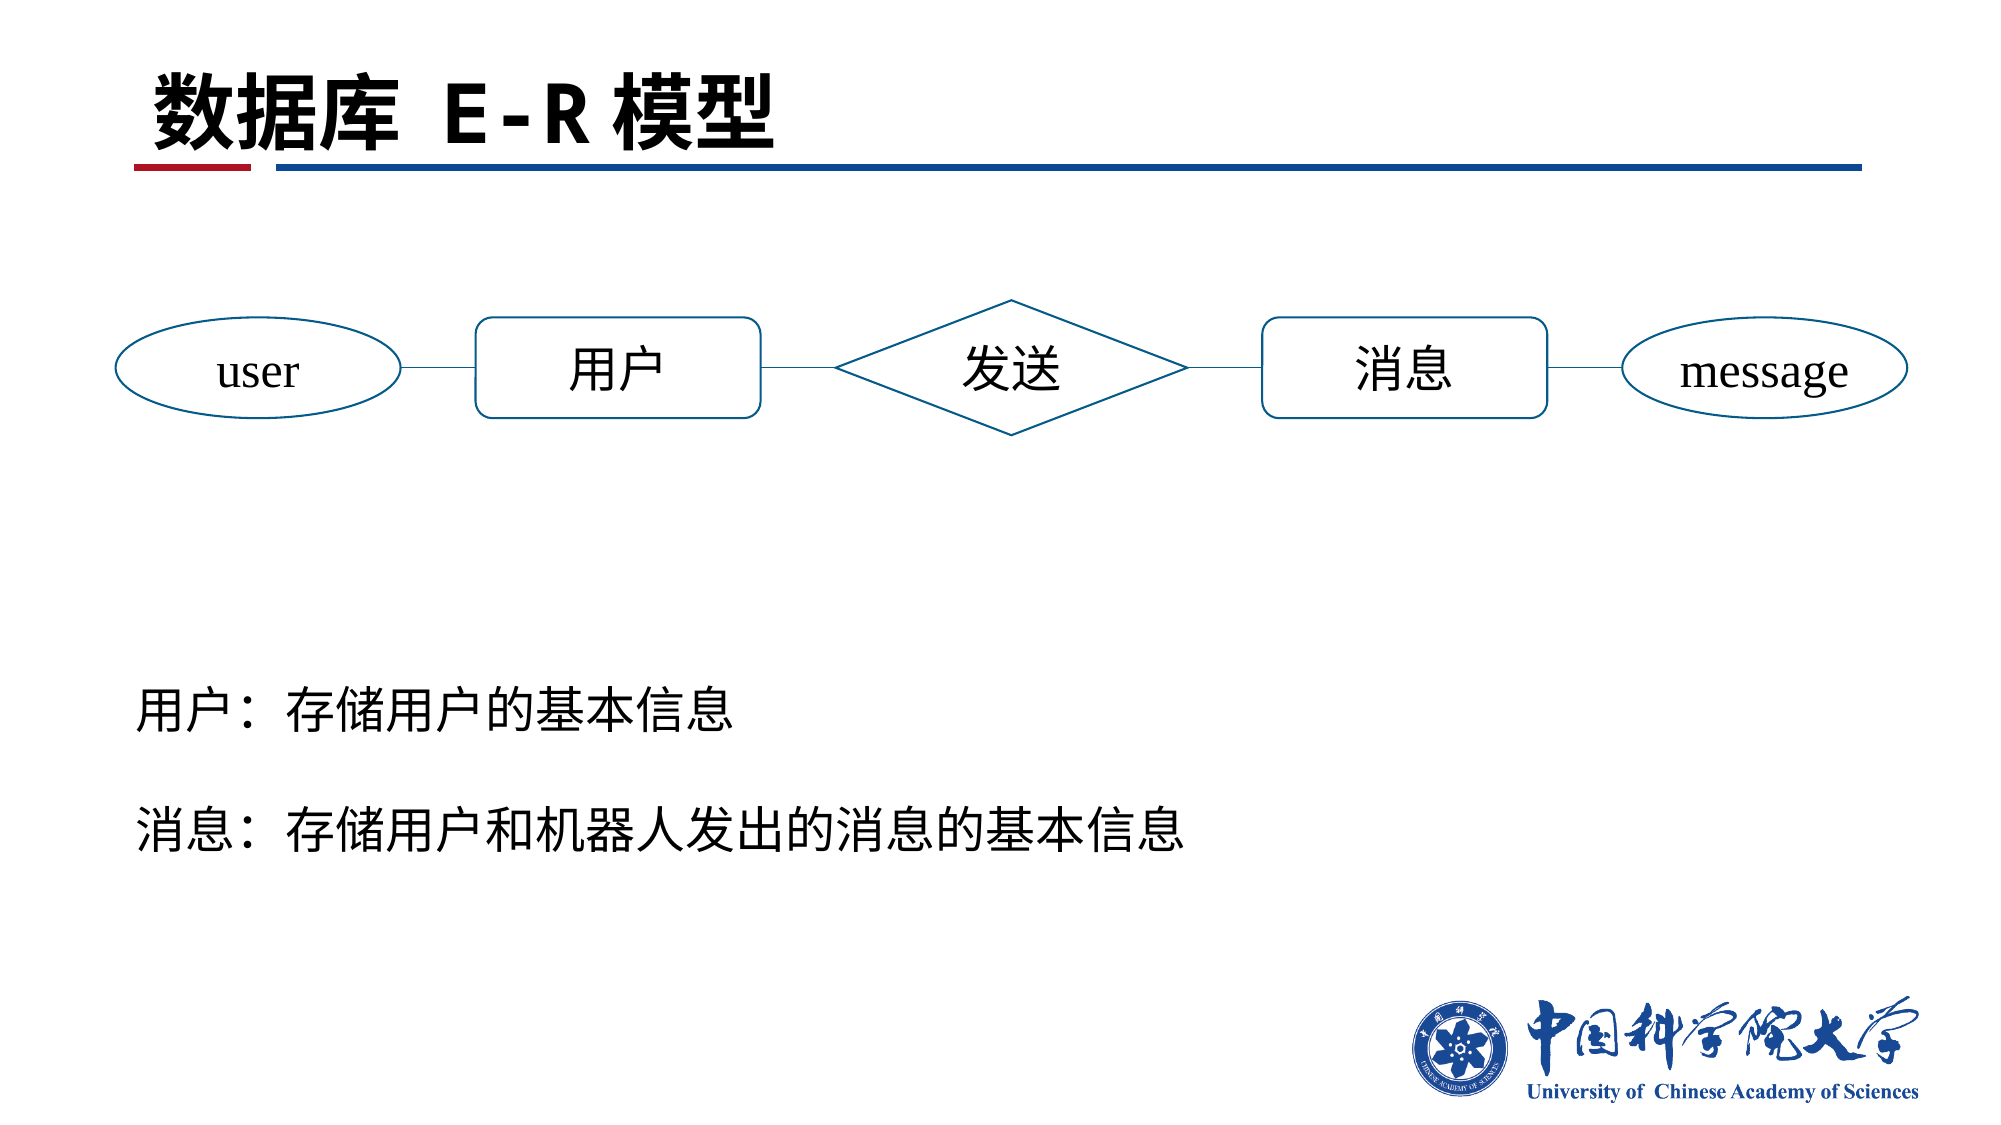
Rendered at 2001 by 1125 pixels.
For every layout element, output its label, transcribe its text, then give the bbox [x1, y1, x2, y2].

picture [1412, 996, 1919, 1103]
text_box 消息 [1261, 316, 1549, 420]
text_box user [114, 316, 402, 420]
text_box 发送 [833, 299, 1190, 437]
text_box 用户：存储用户的基本信息 消息：存储用户和机器人发出的消息的基本信息 [120, 611, 1201, 866]
text_box 用户 [474, 316, 762, 420]
text_box message [1621, 316, 1909, 420]
title 数据库 E-R模型 [137, 0, 1863, 168]
